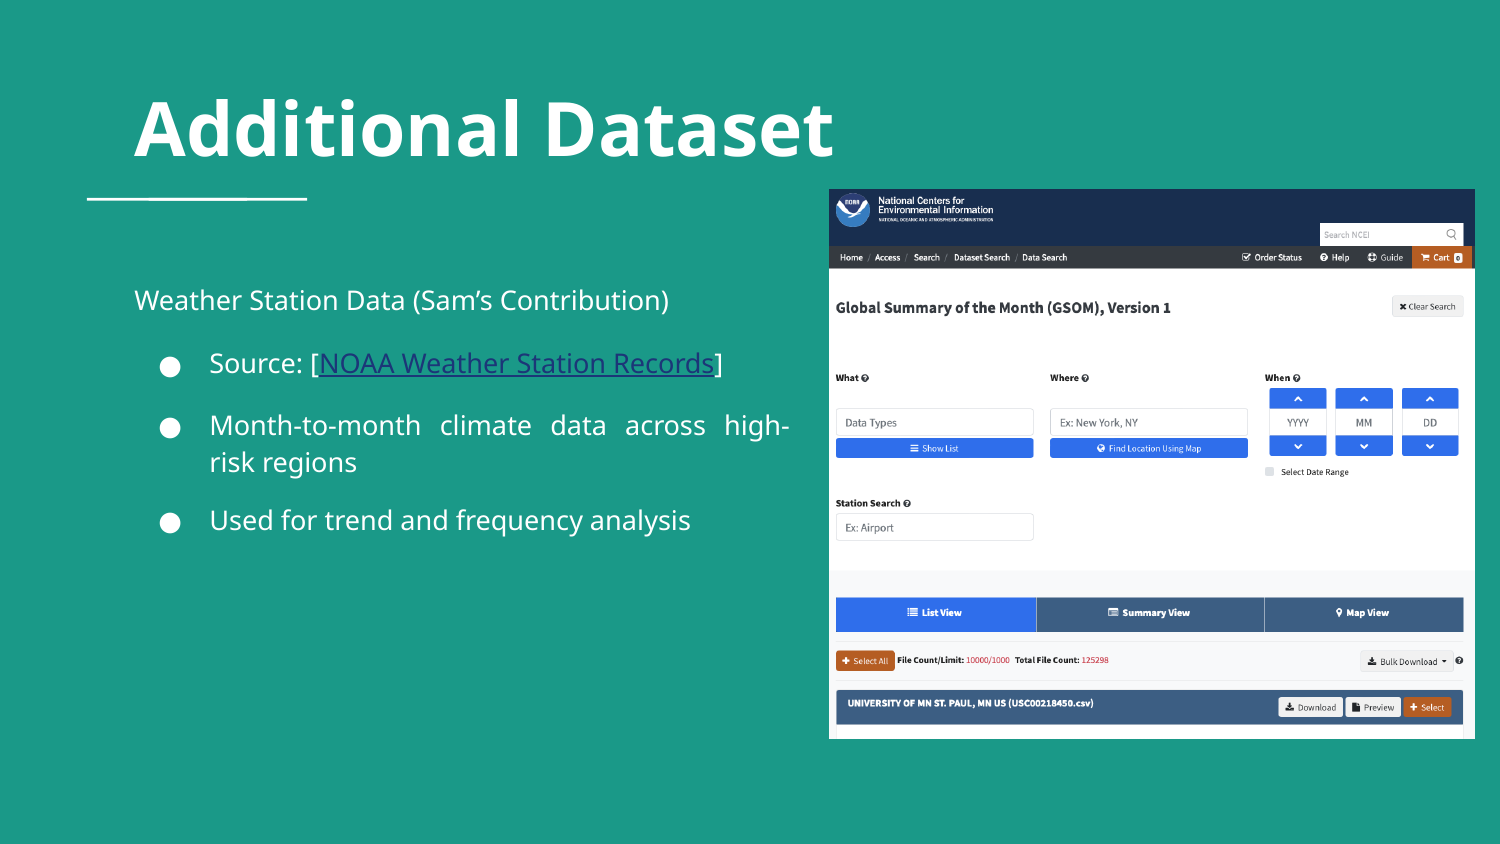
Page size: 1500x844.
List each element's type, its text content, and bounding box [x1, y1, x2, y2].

title Additional Dataset [119, 66, 1381, 190]
list Weather Station Data (Sam’s Contribution) Source: [NOAA Weather Station Records] Month-to-month climate data across high-risk regions Used for trend and frequency analysis [119, 263, 805, 702]
picture [828, 189, 1475, 740]
